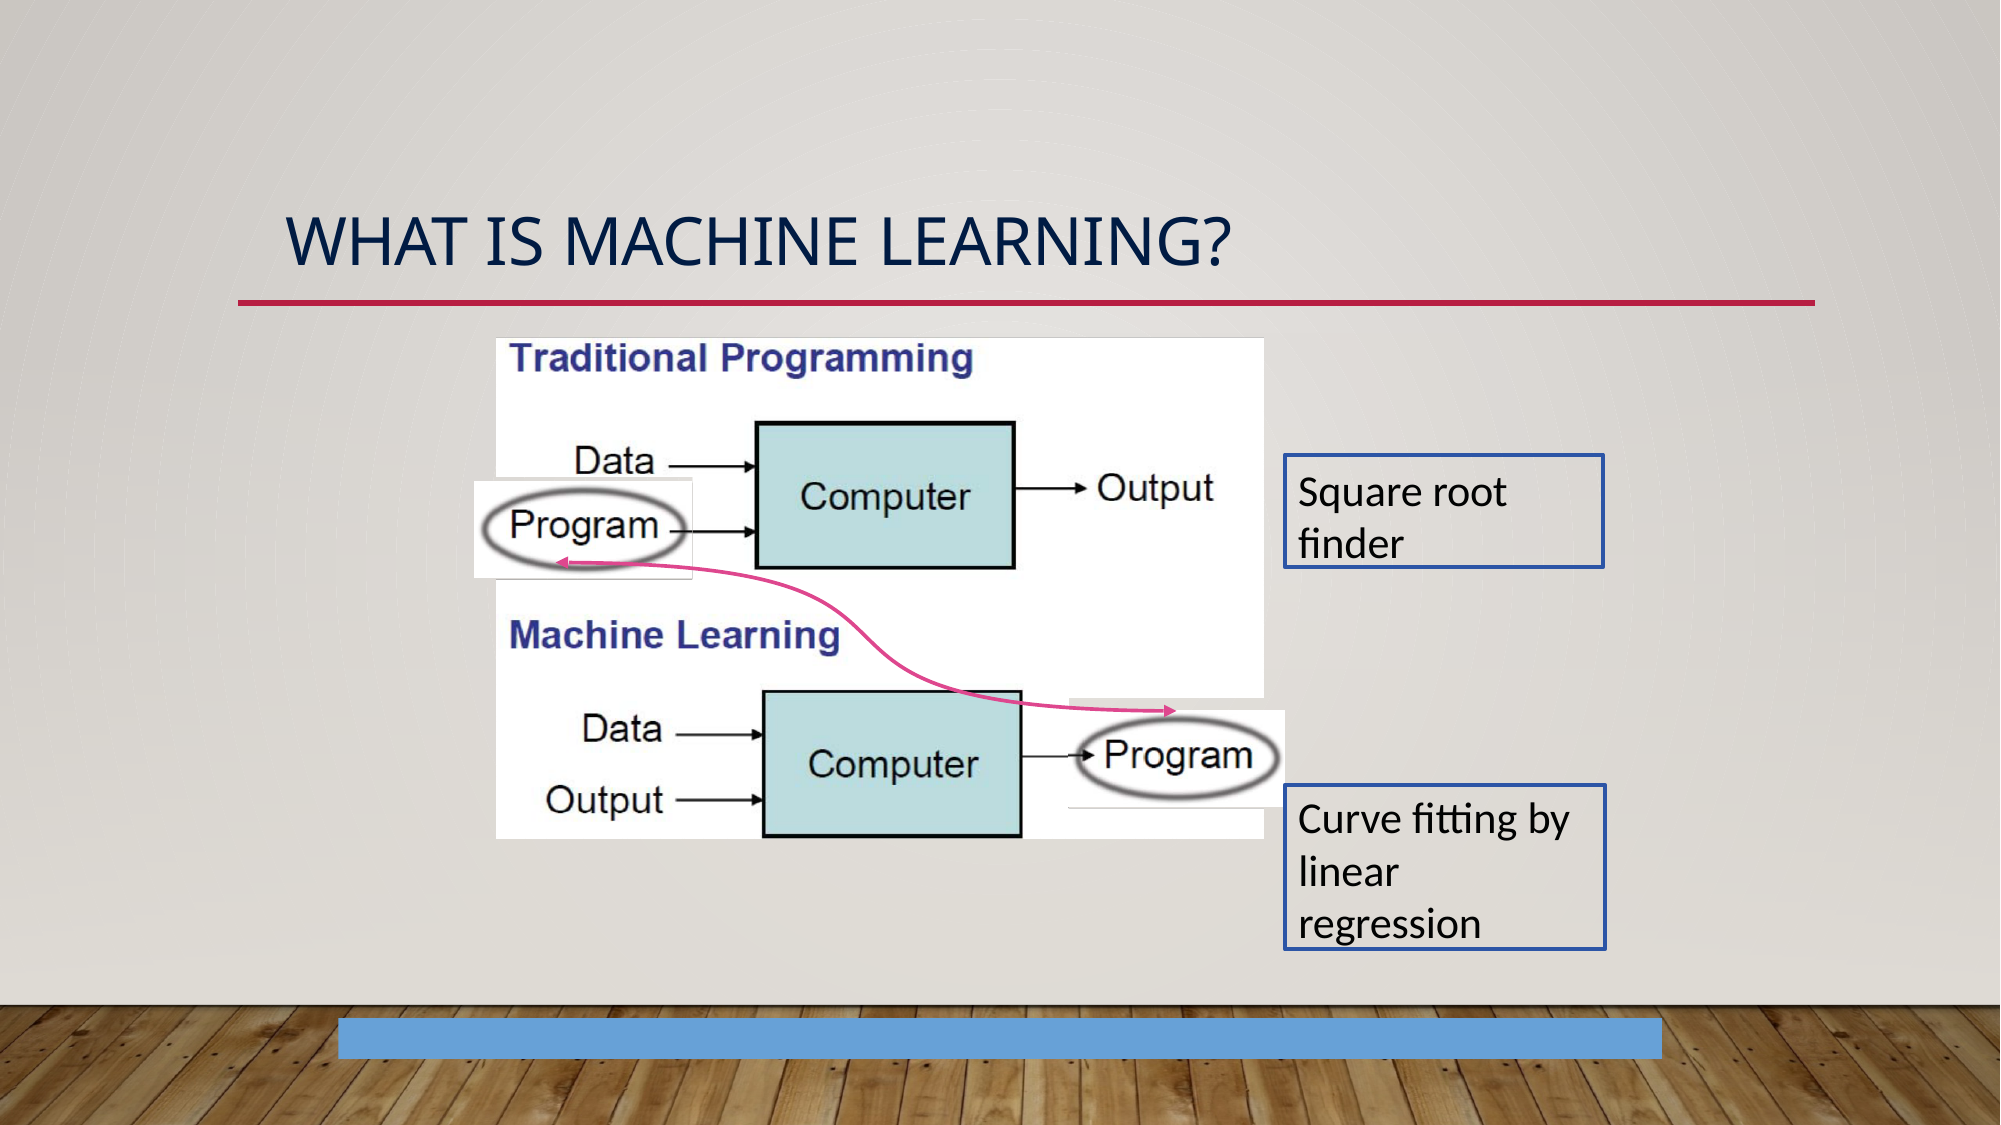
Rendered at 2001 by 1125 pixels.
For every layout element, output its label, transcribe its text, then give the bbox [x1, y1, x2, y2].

title What Is Machine Learning? [212, 196, 1603, 387]
picture [0, 1005, 2000, 1125]
text_box Square root finder [1286, 454, 1603, 568]
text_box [474, 336, 1286, 839]
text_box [555, 562, 1177, 712]
text_box Curve fitting by linear regression [1285, 784, 1605, 950]
text_box [338, 1018, 1662, 1059]
